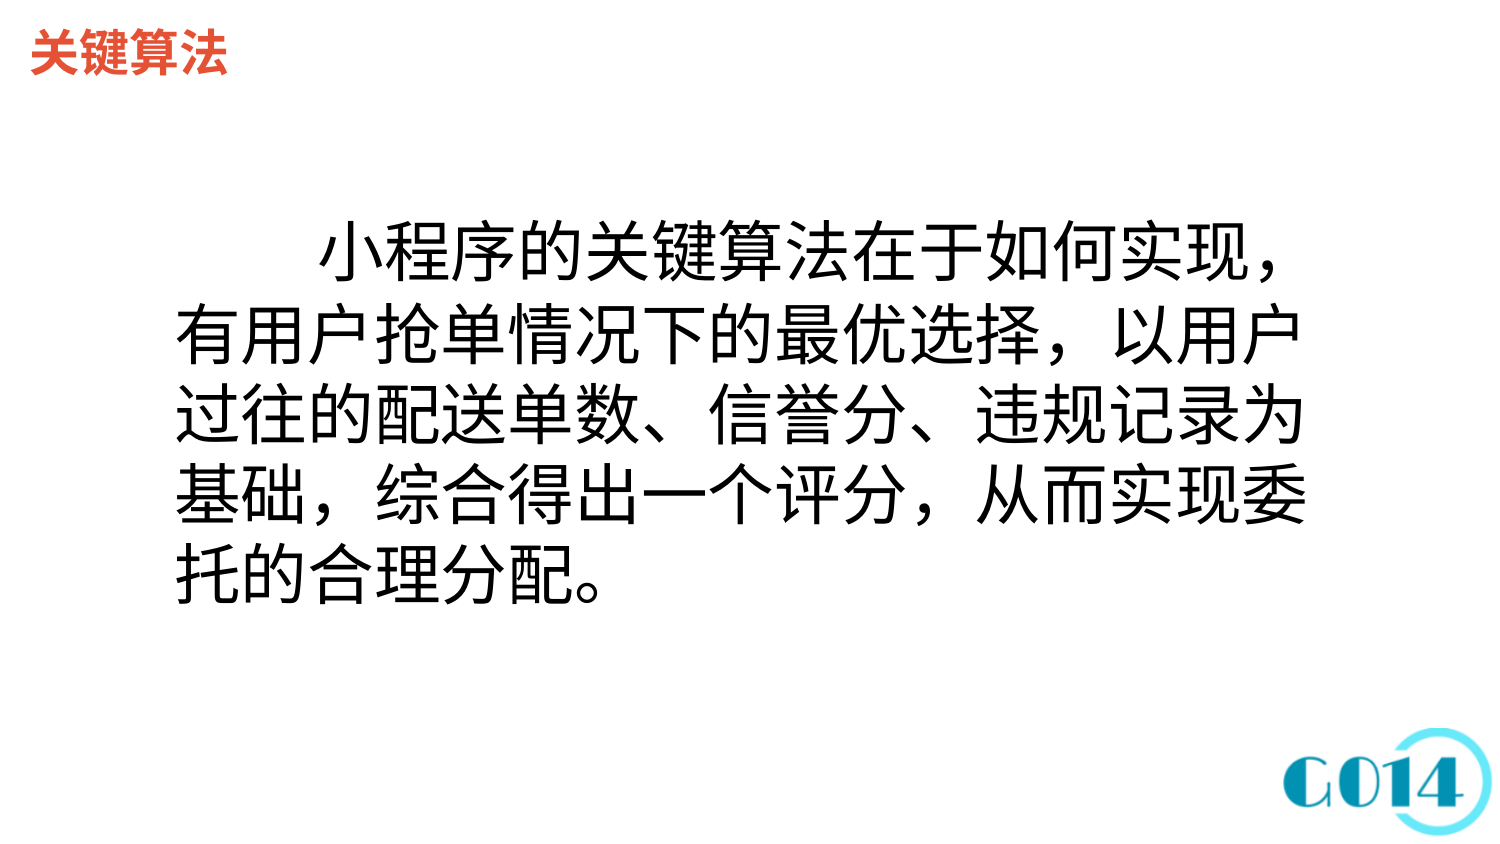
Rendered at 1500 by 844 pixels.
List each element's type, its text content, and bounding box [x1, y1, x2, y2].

picture [1269, 728, 1500, 843]
text_box 关键算法 [29, 20, 443, 83]
text_box 小程序的关键算法在于如何实现，有用户抢单情况下的最优选择，以用户过往的配送单数、信誉分、违规记录为基础，综合得出一个评分，从而实现委托的合理分配。 [159, 185, 1365, 621]
